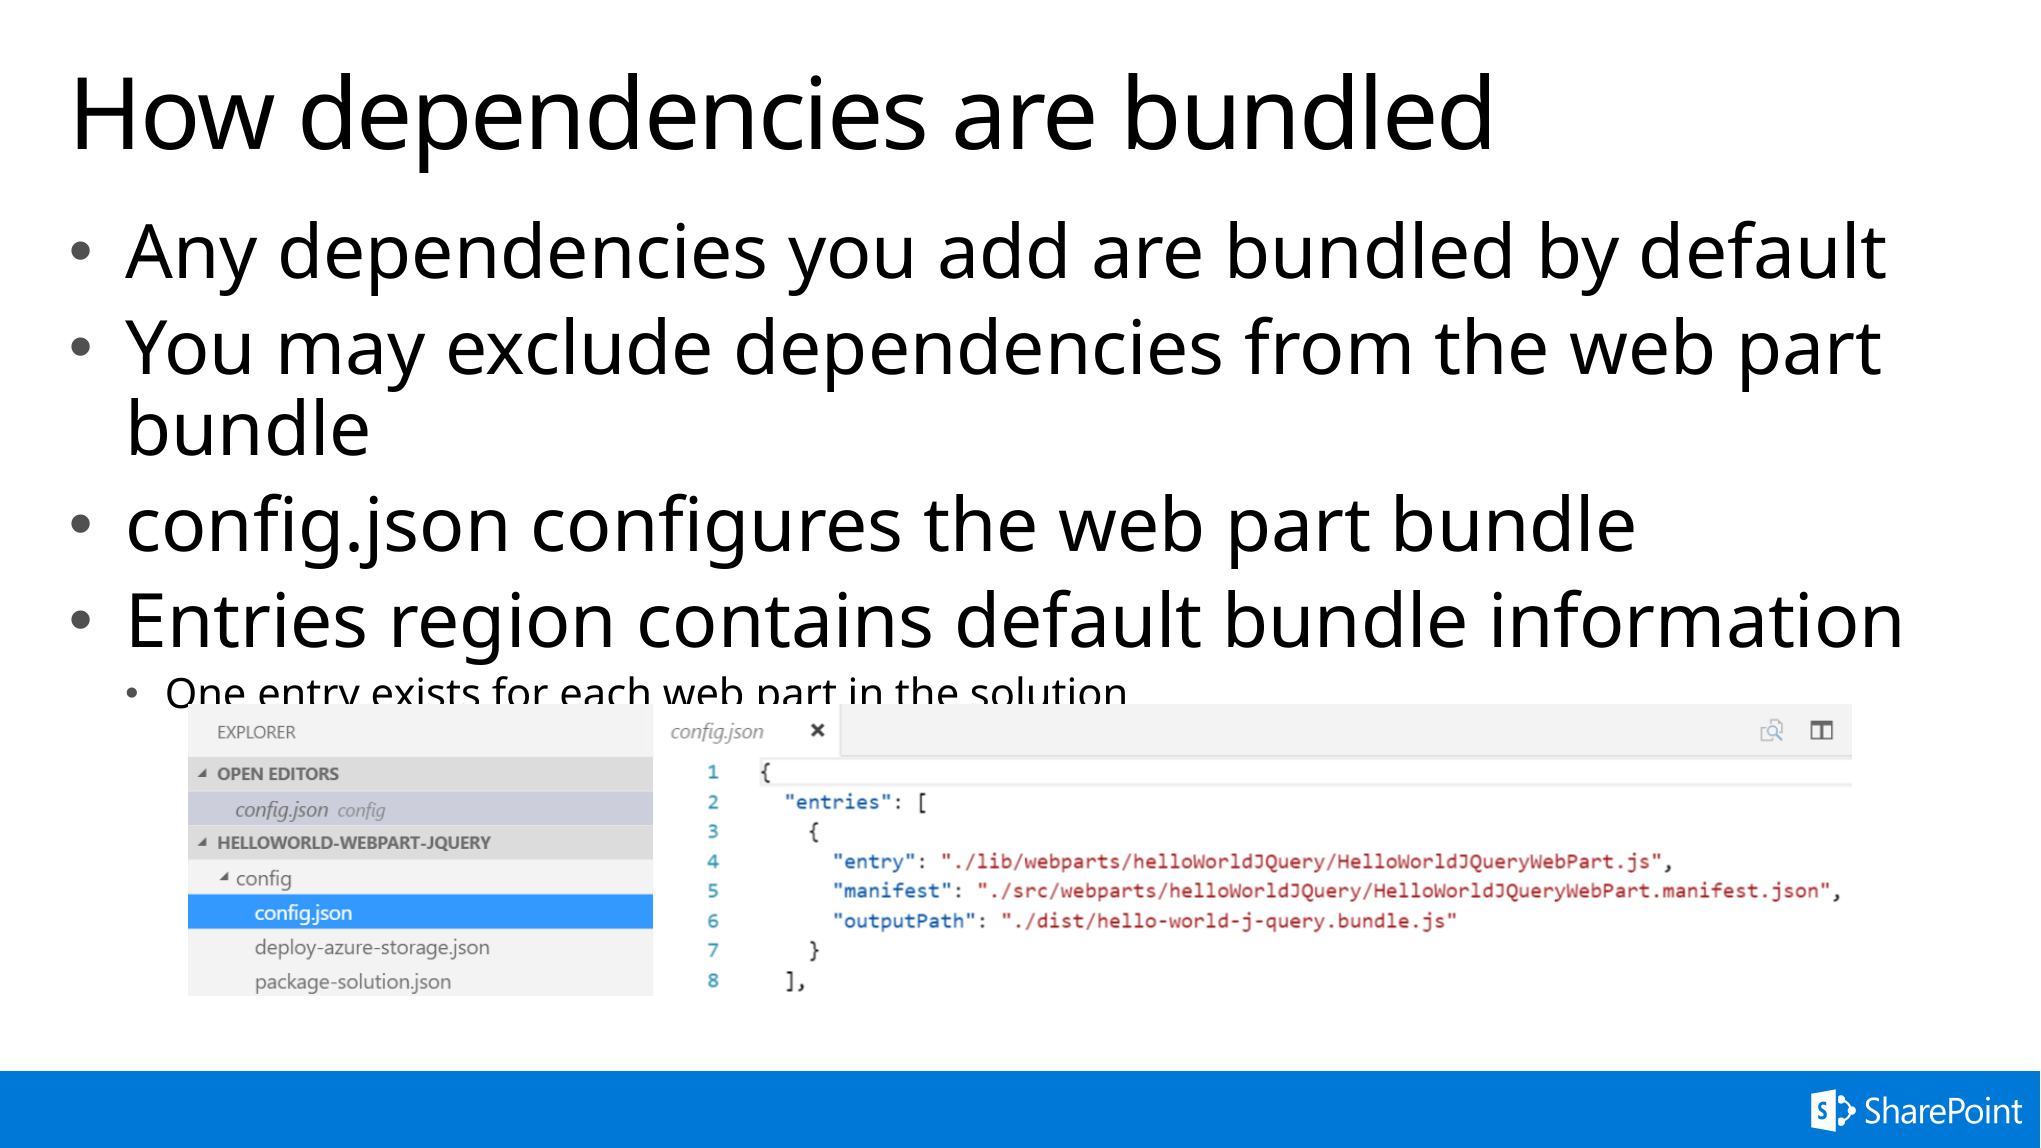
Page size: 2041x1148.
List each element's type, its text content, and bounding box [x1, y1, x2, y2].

title How dependencies are bundled [45, 48, 1996, 199]
picture [1793, 1071, 2040, 1148]
list Any dependencies you add are bundled by default You may exclude dependencies from the web part bundle config.json configures the web part bundle Entries region contains default bundle information One entry exists for each web part in the solution [45, 199, 1996, 667]
picture [188, 704, 1852, 997]
